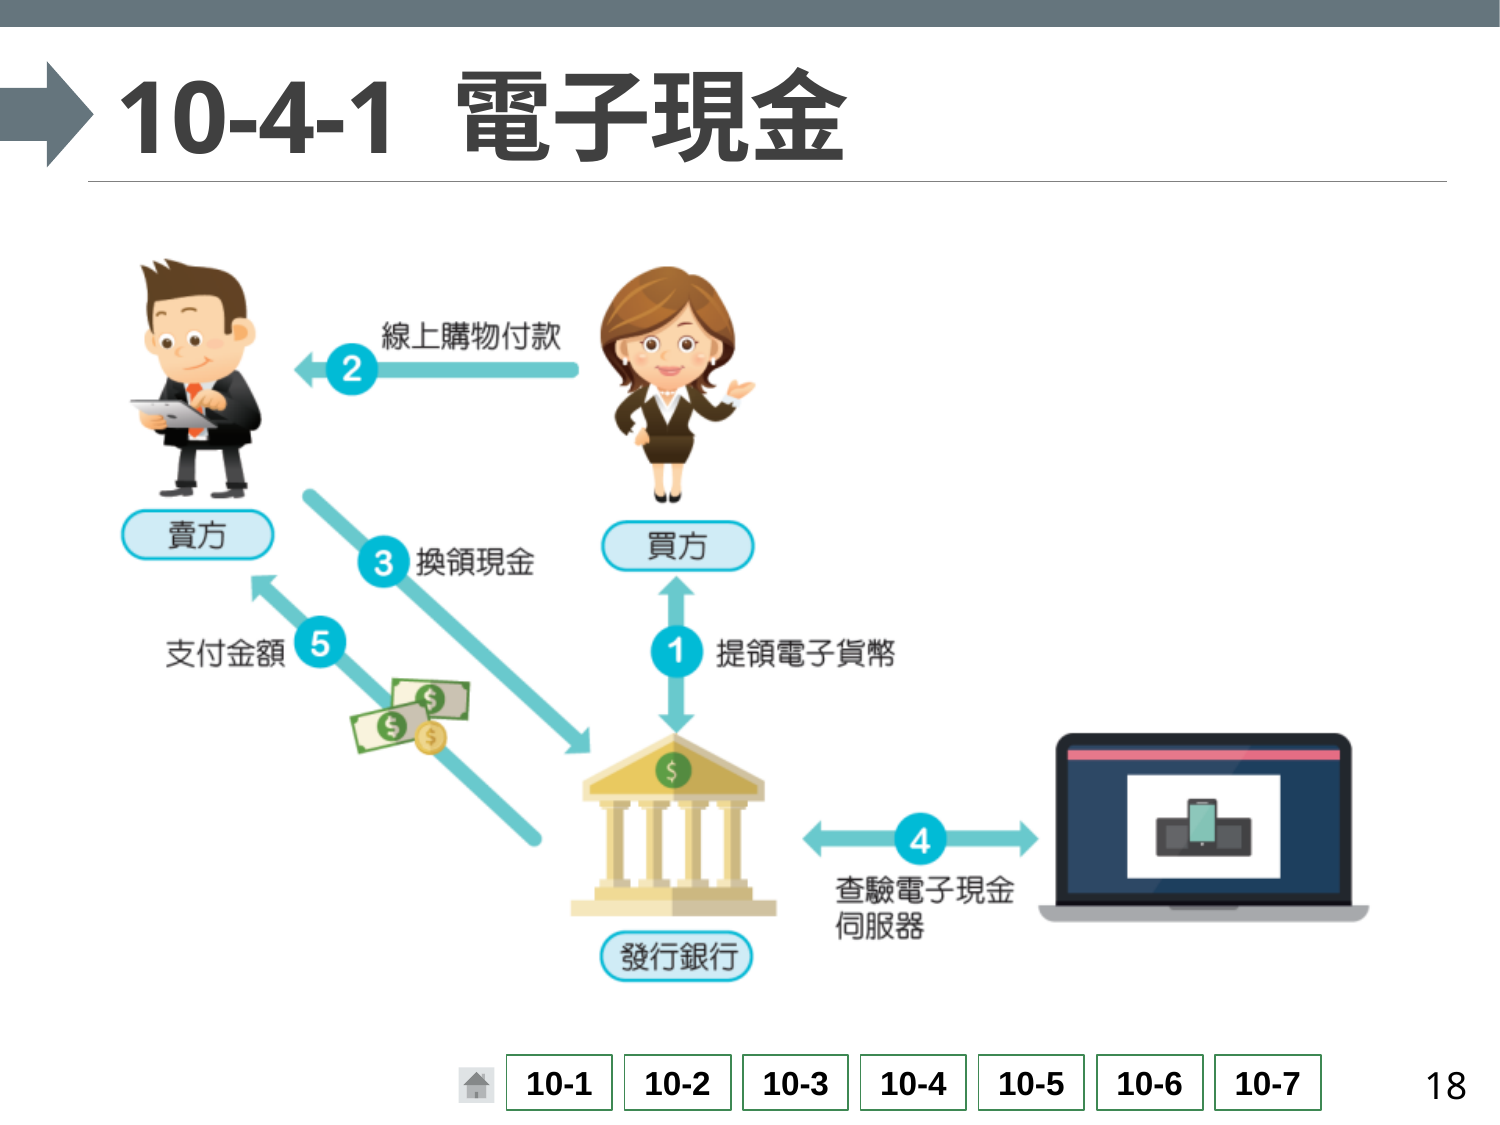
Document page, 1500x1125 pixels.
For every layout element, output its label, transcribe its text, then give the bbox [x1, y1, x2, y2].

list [111, 248, 1373, 987]
title 10-4-1 電子現金 [100, 47, 1447, 182]
slide_number 18 [1320, 1057, 1483, 1118]
